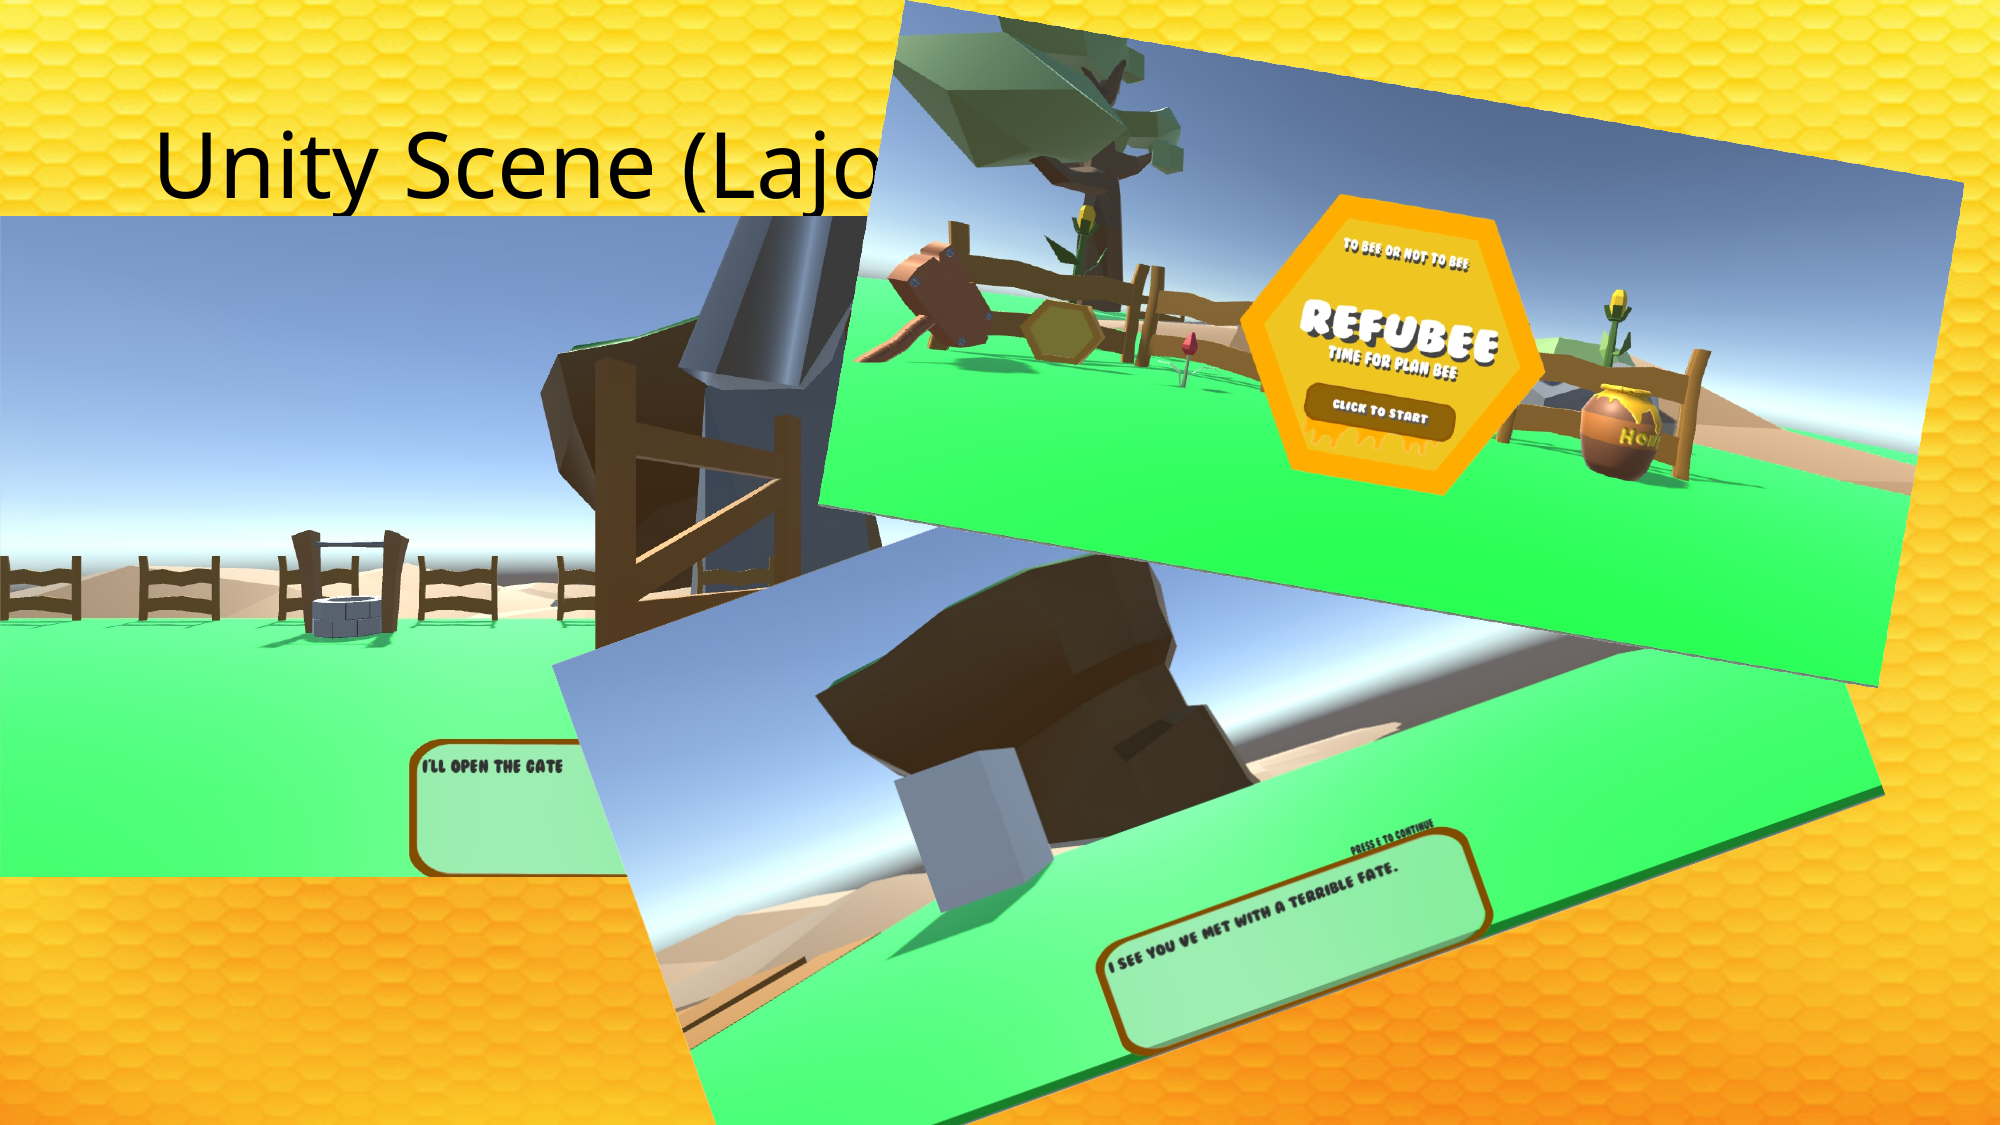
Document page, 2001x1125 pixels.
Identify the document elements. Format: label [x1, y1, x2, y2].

picture [0, 0, 2000, 1125]
list [0, 216, 853, 877]
